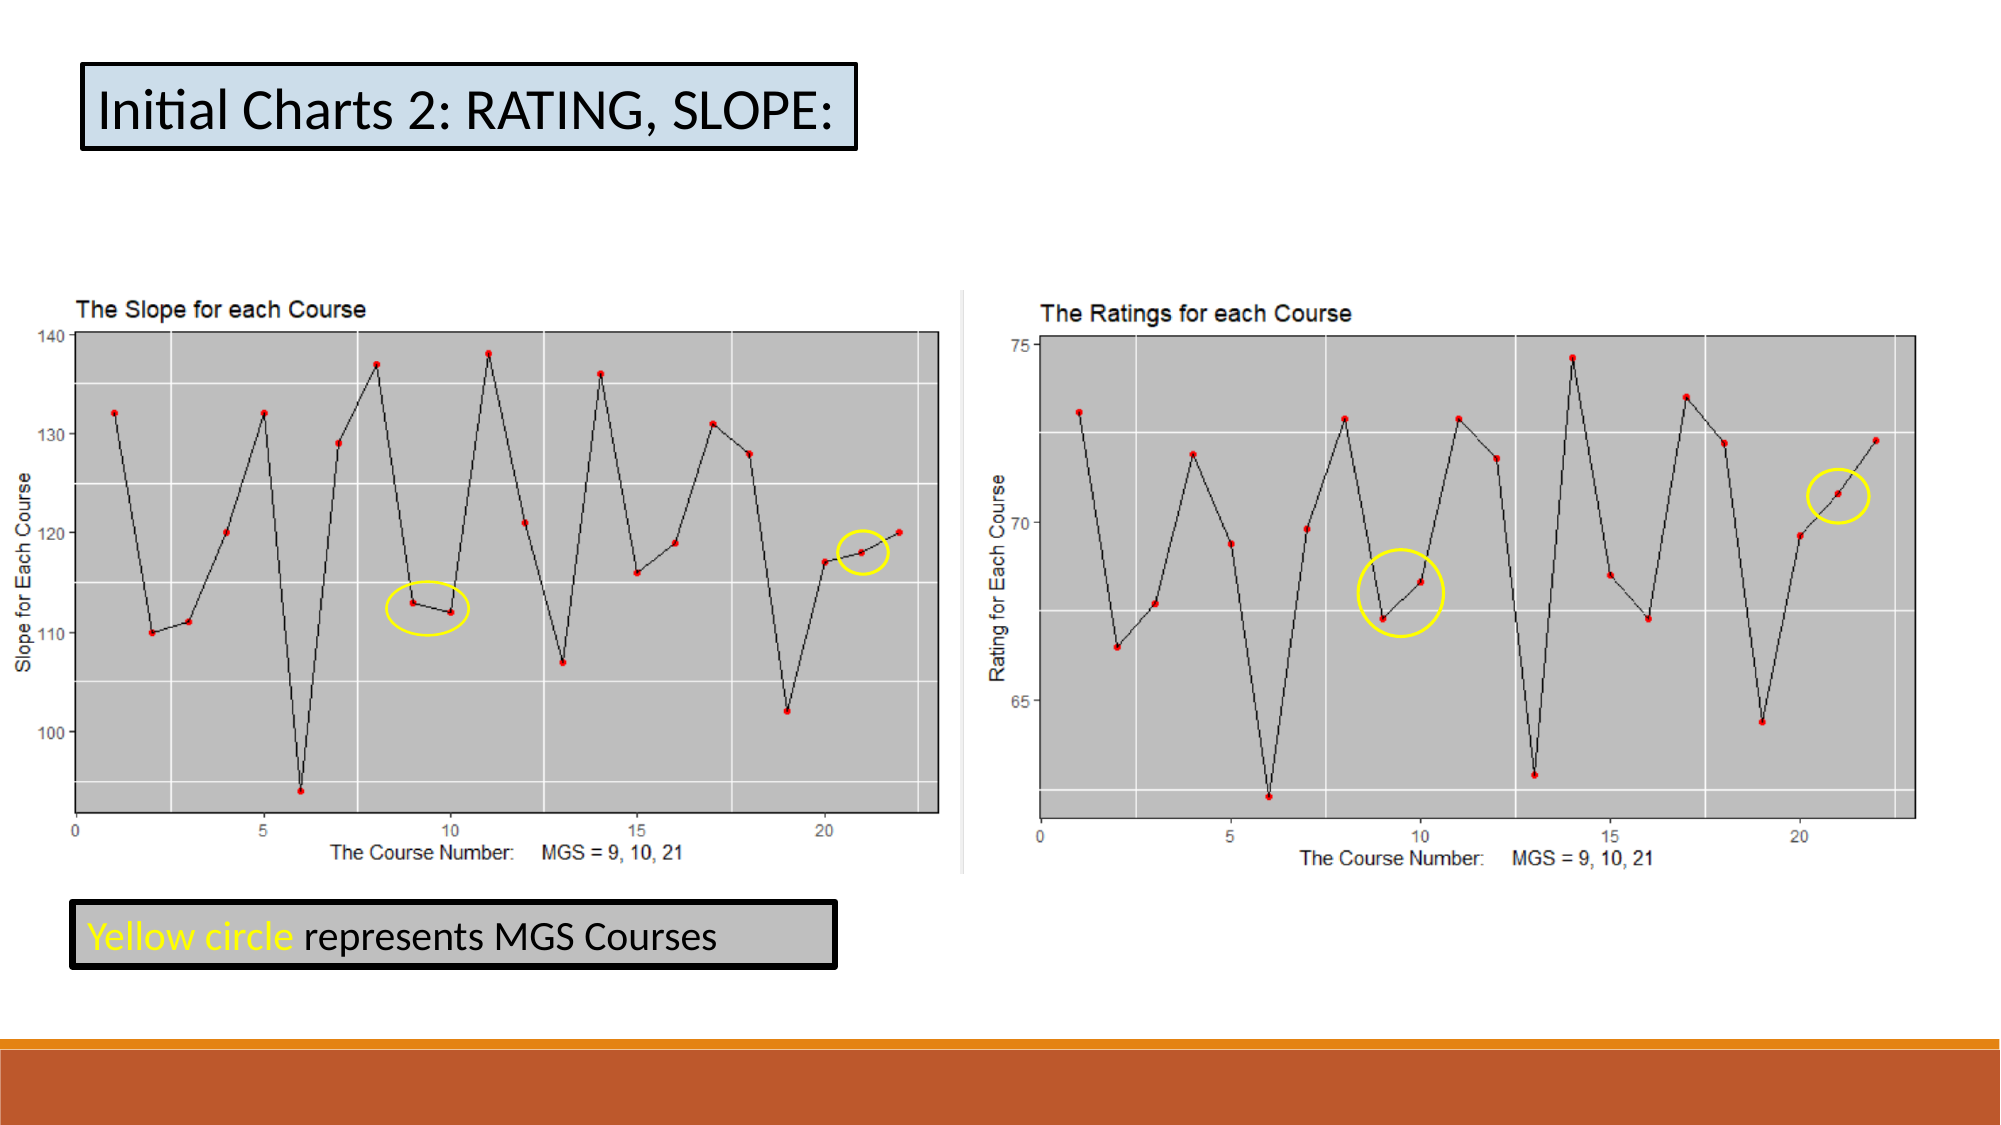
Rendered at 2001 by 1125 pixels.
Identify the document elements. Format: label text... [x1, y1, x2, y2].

picture [0, 282, 1948, 881]
text_box Yellow circle represents MGS Courses [72, 901, 835, 967]
text_box Initial Charts 2: RATING, SLOPE: [82, 64, 857, 149]
